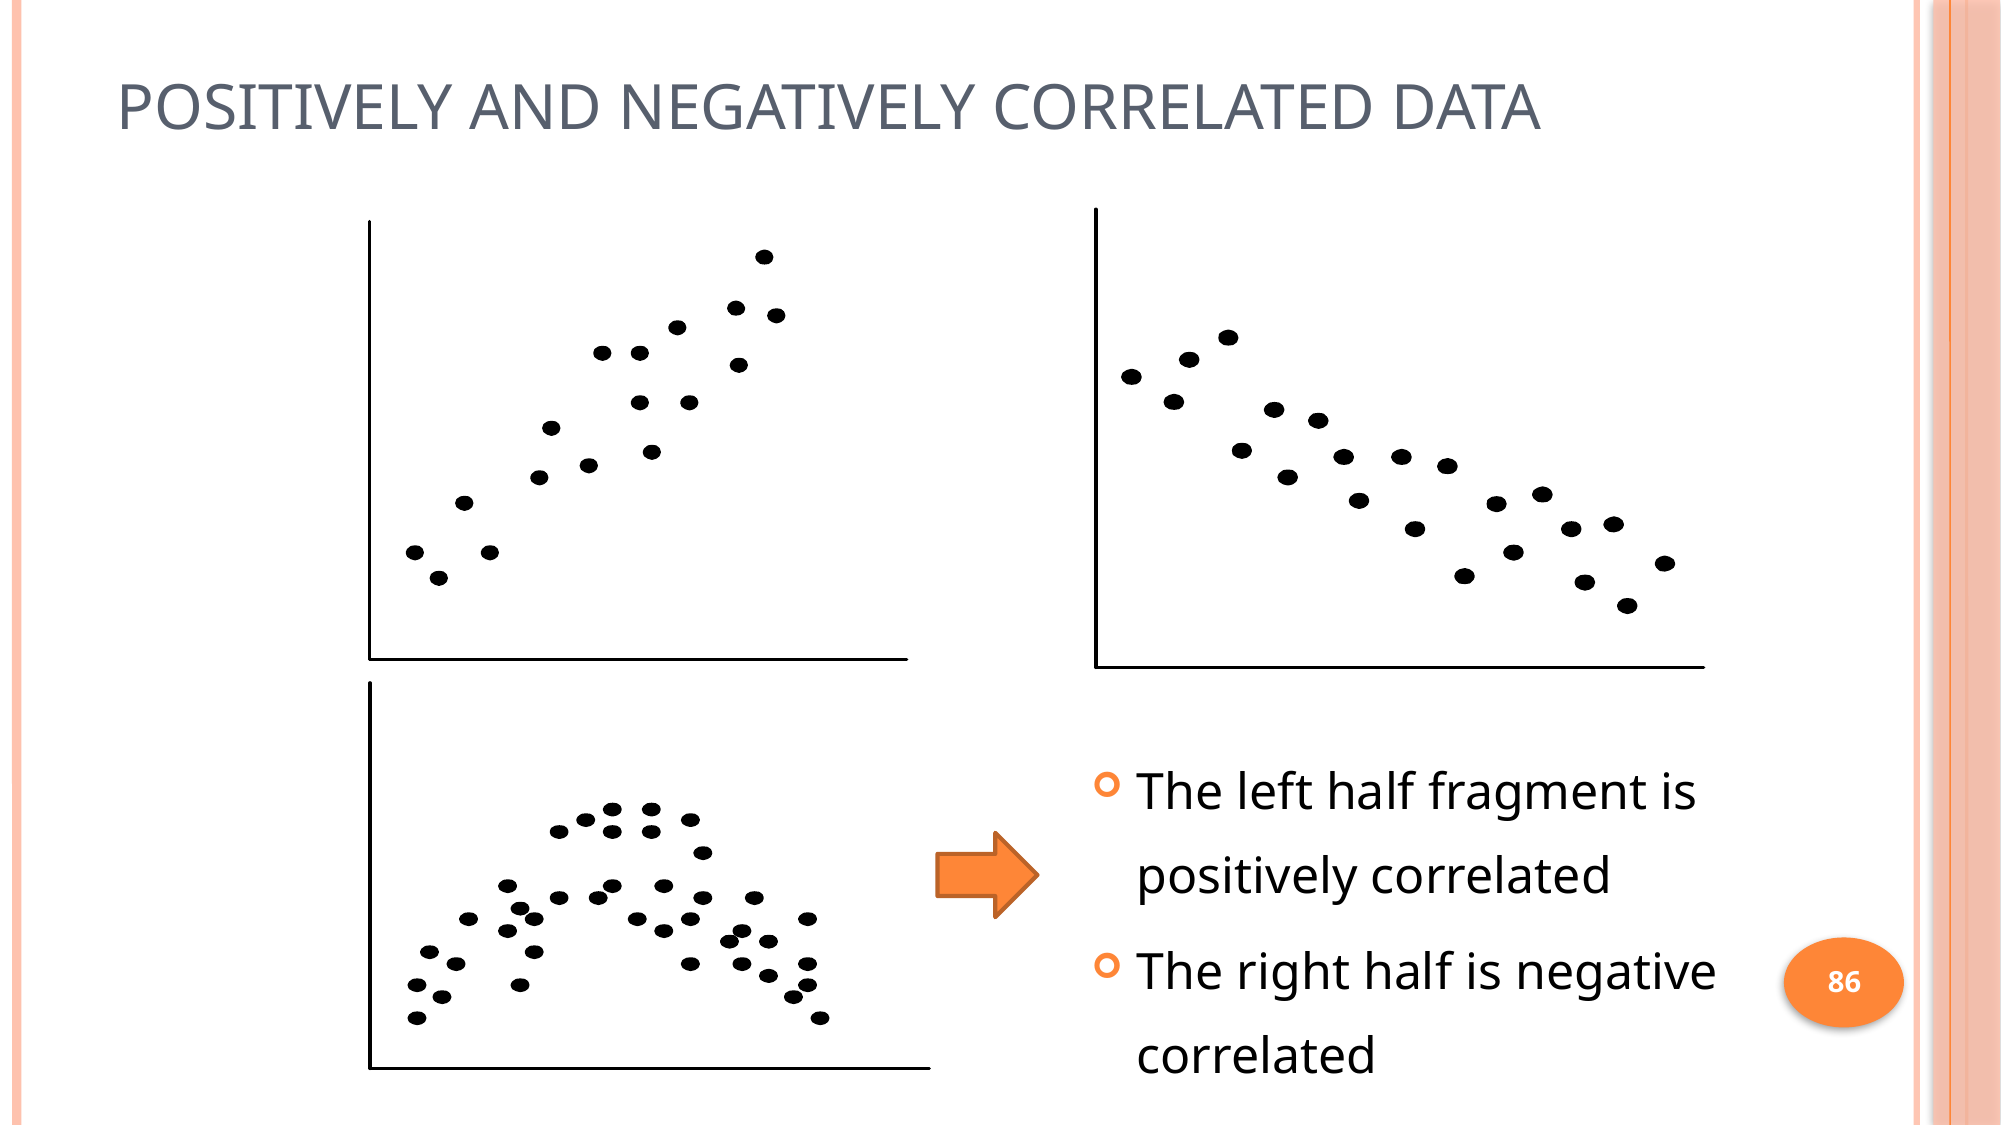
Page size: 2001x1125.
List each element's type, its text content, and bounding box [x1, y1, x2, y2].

text_box [944, 830, 1040, 920]
picture [361, 674, 938, 1076]
slide_number 86 [1777, 940, 1912, 1027]
picture [1086, 199, 1713, 676]
list The left half fragment is positively correlated The right half is negative correlated [1076, 727, 1844, 1075]
title Positively and Negatively Correlated Data [101, 34, 1902, 175]
picture [361, 211, 916, 668]
